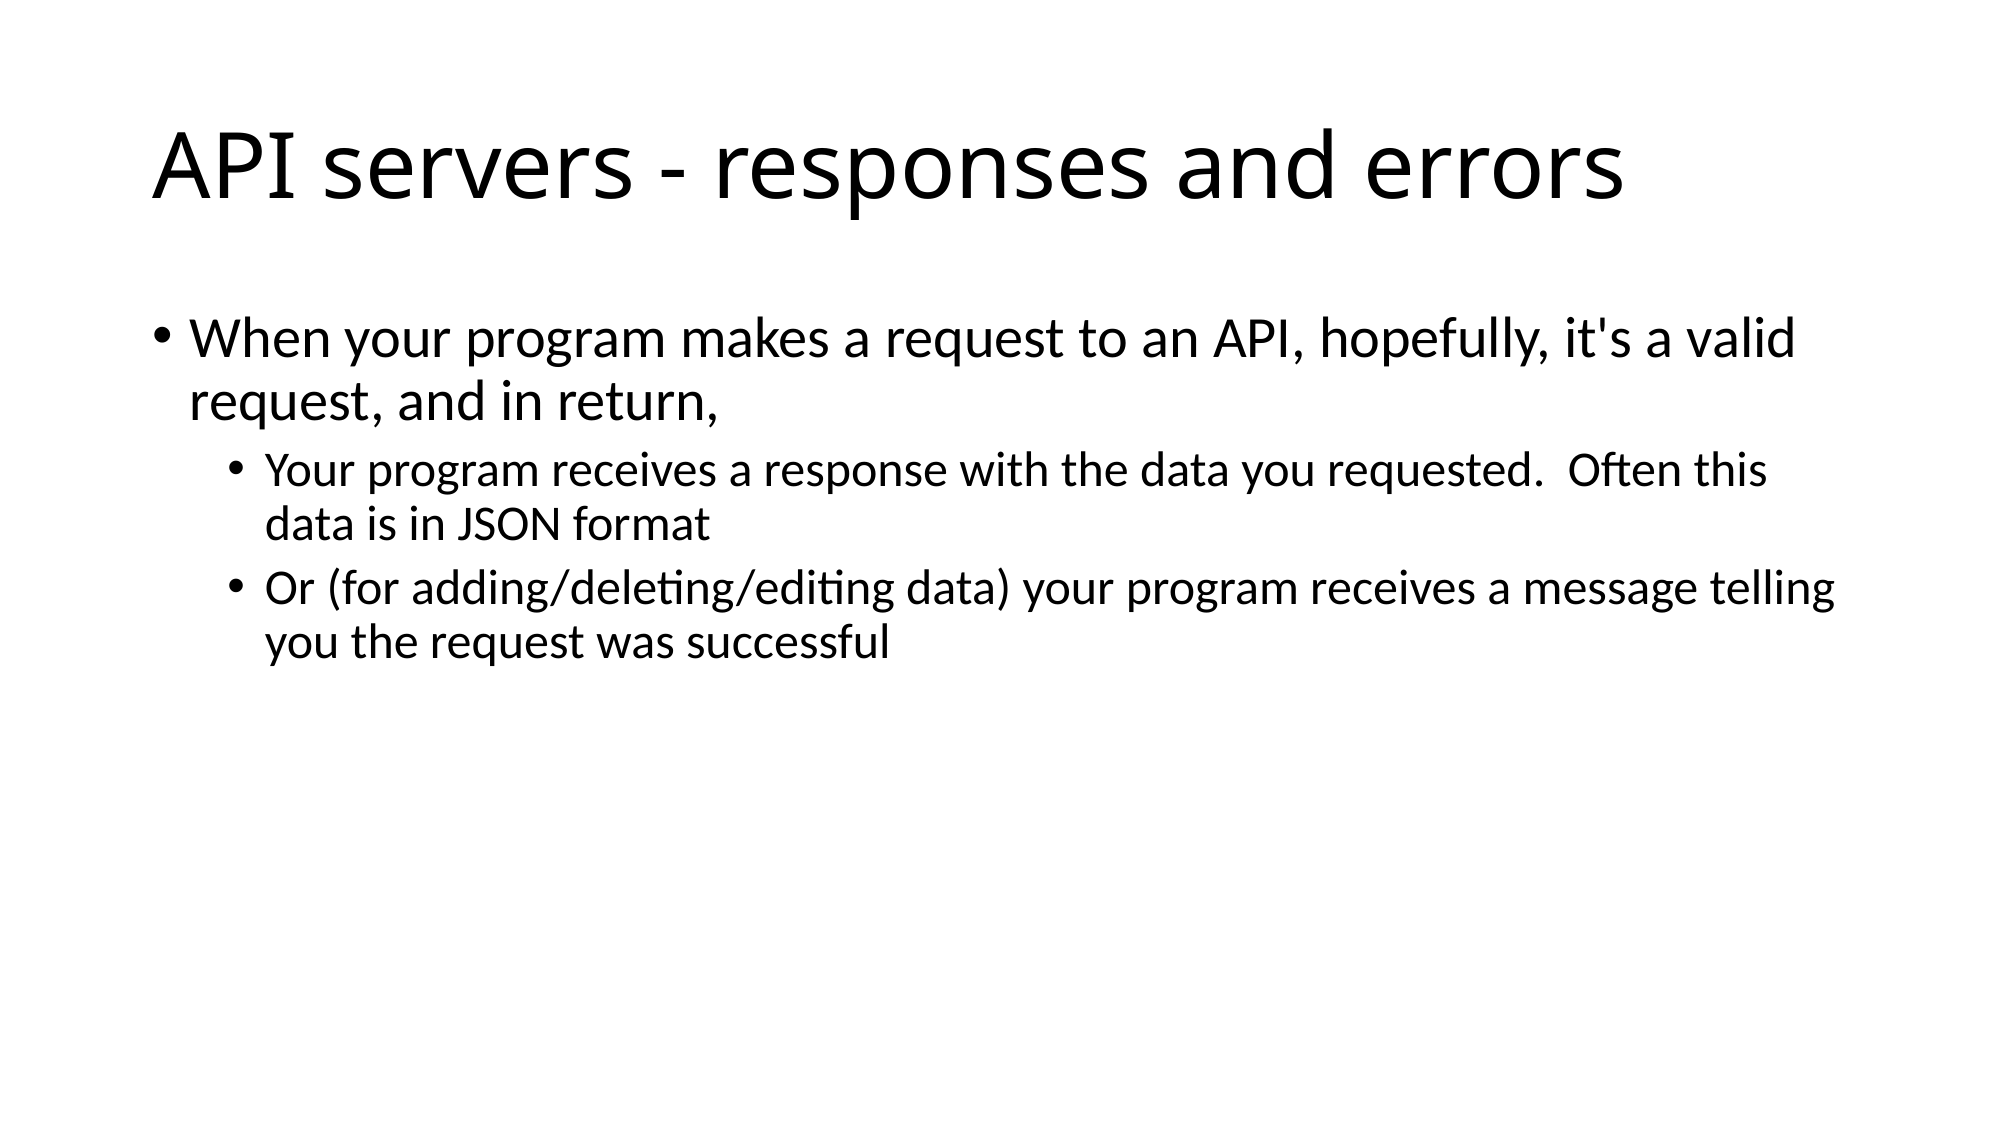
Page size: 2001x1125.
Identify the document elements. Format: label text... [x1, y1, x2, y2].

list When your program makes a request to an API, hopefully, it's a valid request, and in return, Your program receives a response with the data you requested. Often this data is in JSON format Or (for adding/deleting/editing data) your program receives a message telling you the request was successful [137, 299, 1863, 1014]
title API servers - responses and errors [137, 59, 1863, 278]
